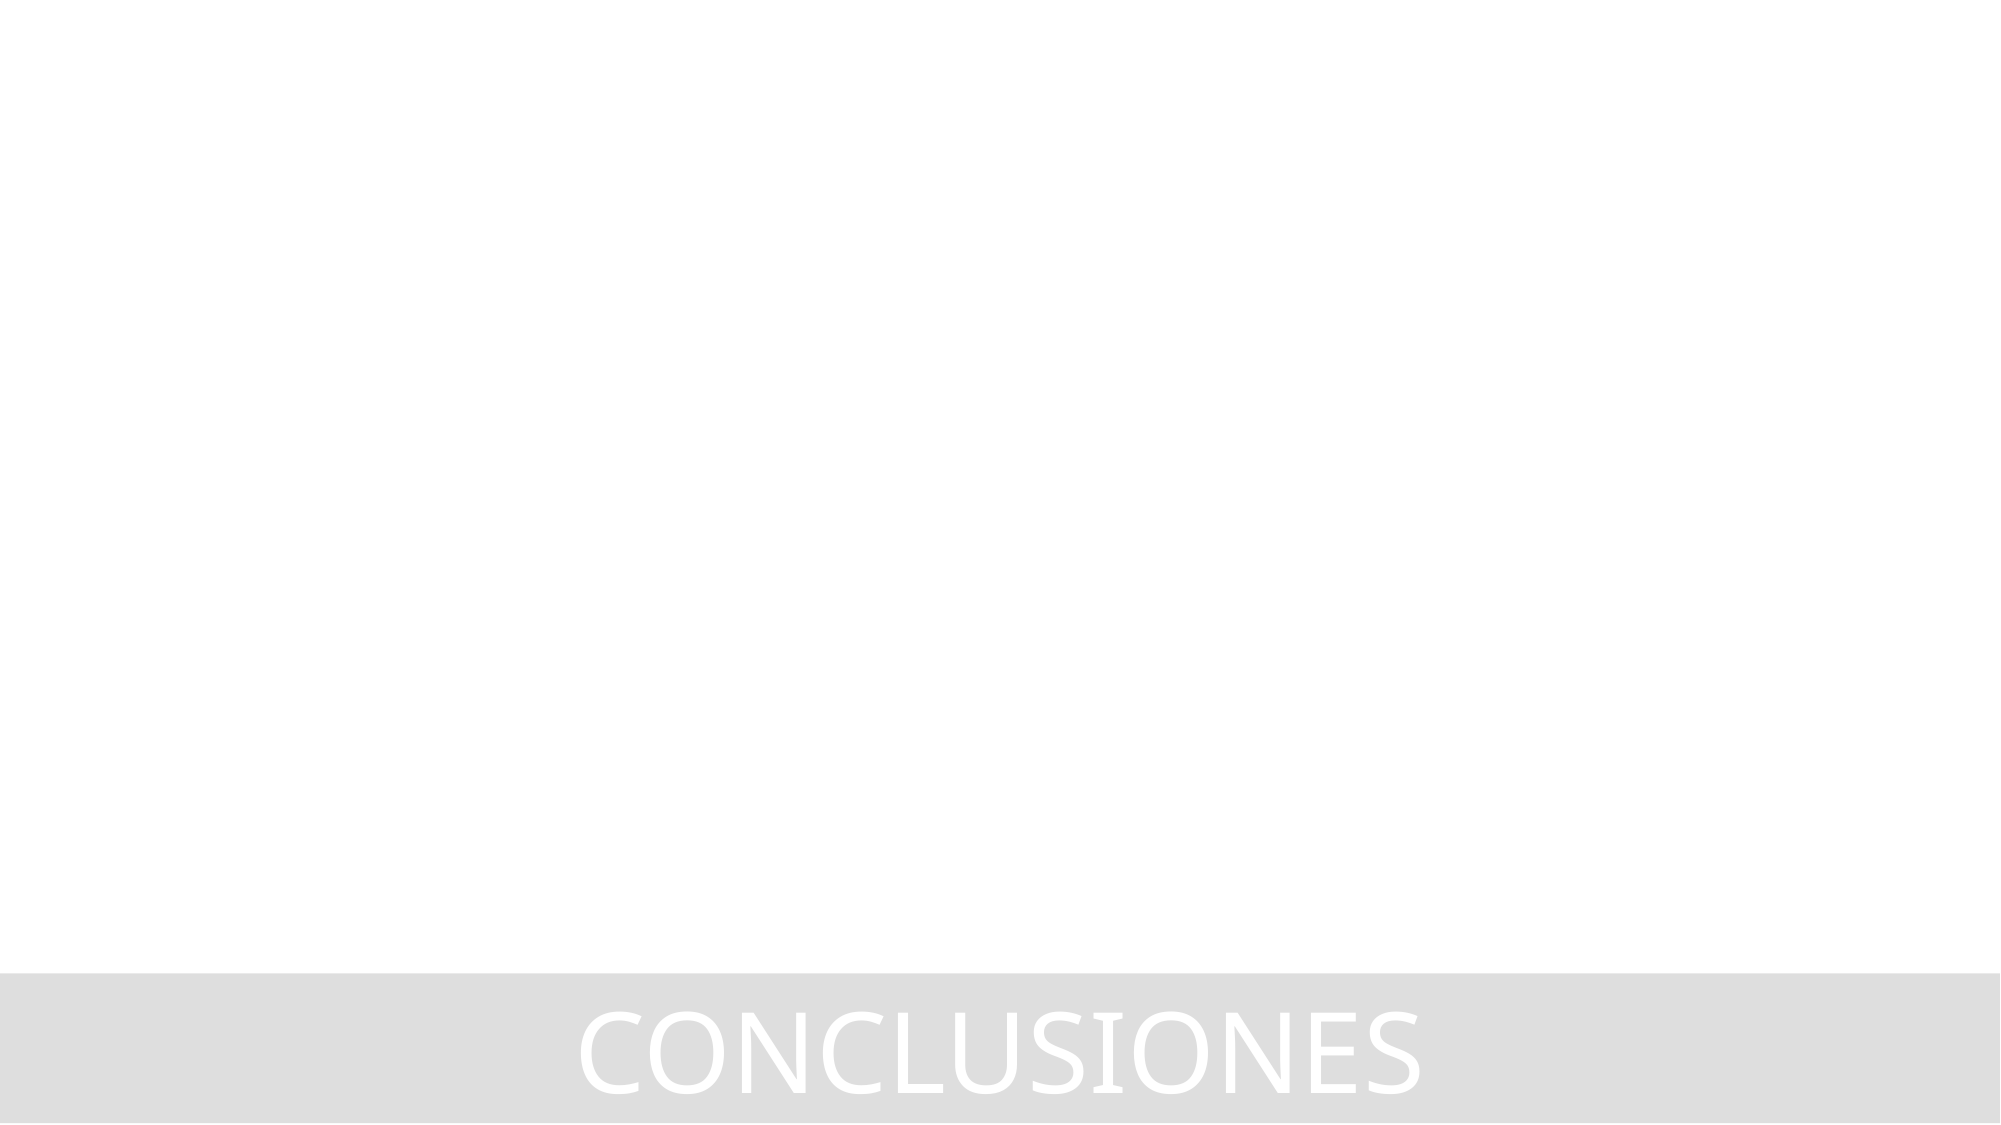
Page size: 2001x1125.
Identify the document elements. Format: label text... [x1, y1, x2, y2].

text_box CONCLUSIONES [0, 973, 2000, 1124]
